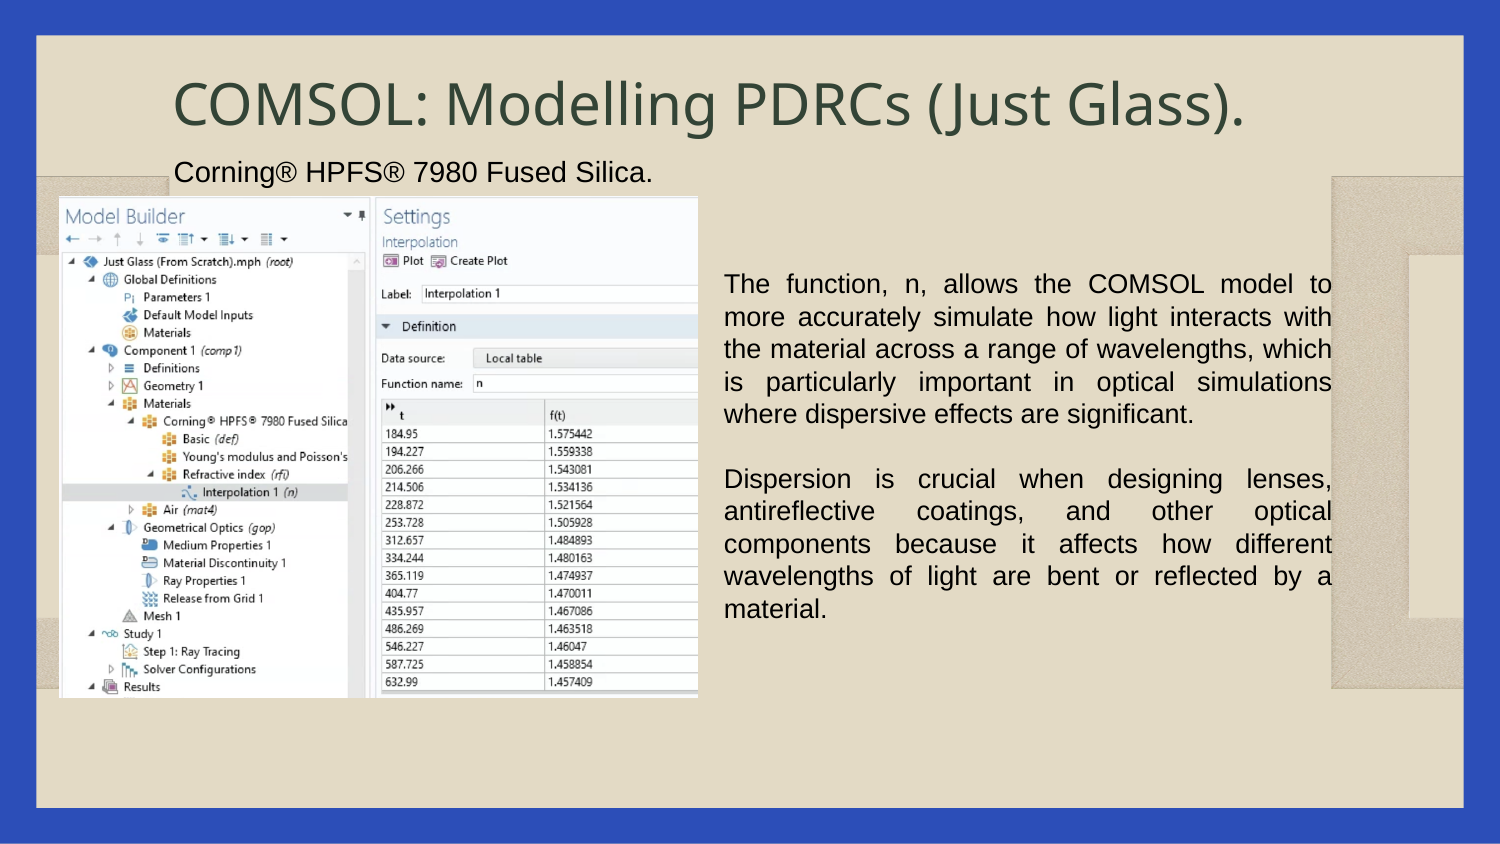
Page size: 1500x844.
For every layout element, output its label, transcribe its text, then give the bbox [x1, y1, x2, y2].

text_box Corning® HPFS® 7980 Fused Silica. [158, 145, 671, 194]
title COMSOL: Modelling PDRCs (Just Glass). [77, 51, 1341, 146]
picture [37, 154, 698, 699]
text_box The function, n, allows the COMSOL model to more accurately simulate how light interacts with the material across a range of wavelengths, which is particularly important in optical simulations where dispersive effects are significant. Dispersion is crucial when designing lenses, antireflective coatings, and other optical components because it affects how different wavelengths of light are bent or reflected by a material. [709, 259, 1347, 632]
picture [1295, 154, 1463, 689]
